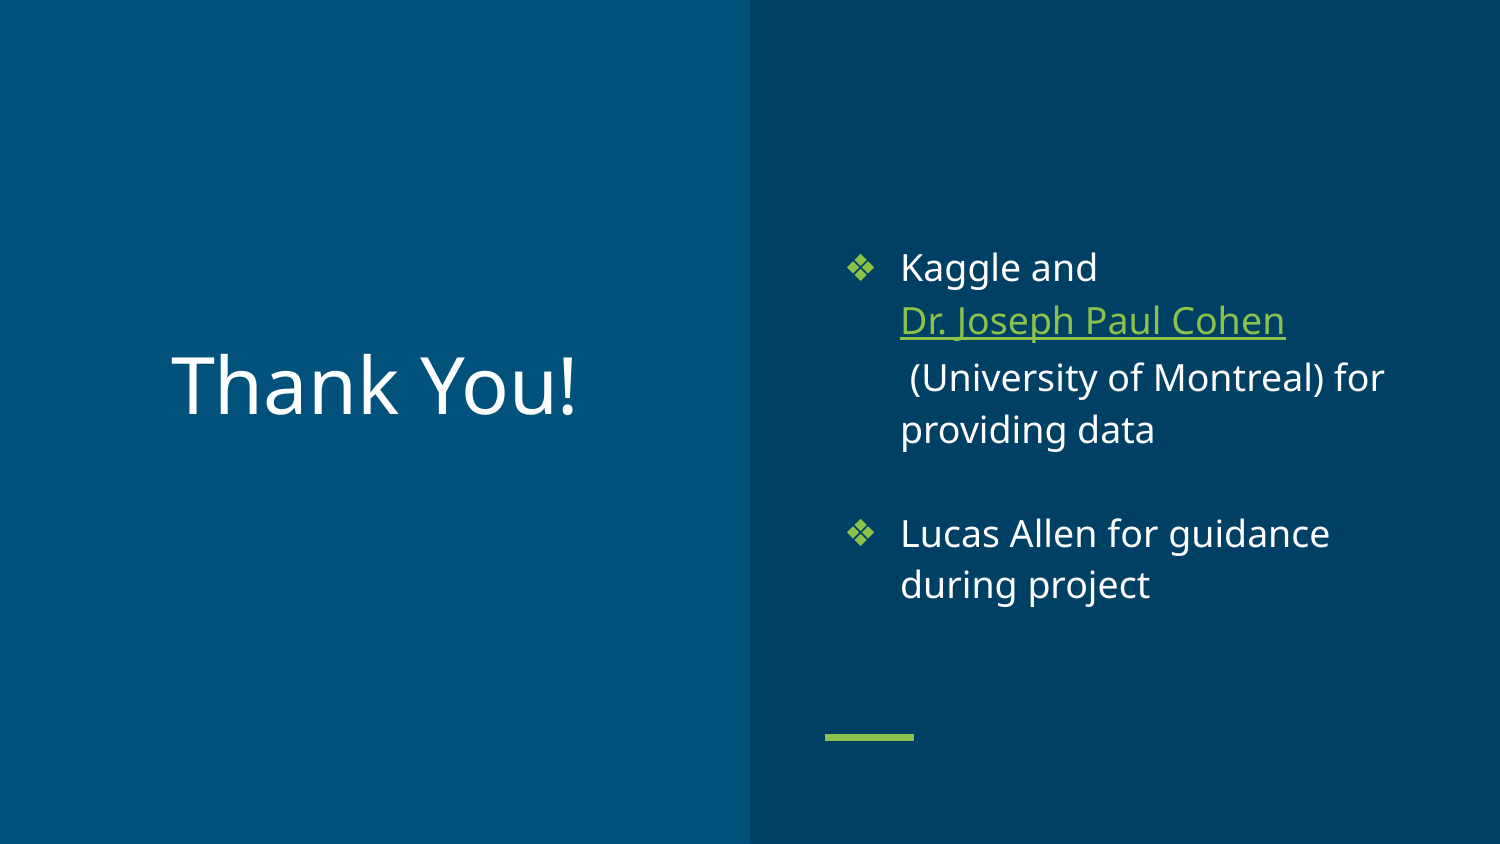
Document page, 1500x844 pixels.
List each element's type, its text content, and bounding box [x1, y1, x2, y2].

list Kaggle and Dr. Joseph Paul Cohen (University of Montreal) for providing data Lucas Allen for guidance during project [810, 118, 1440, 725]
title Thank You! [43, 198, 708, 446]
